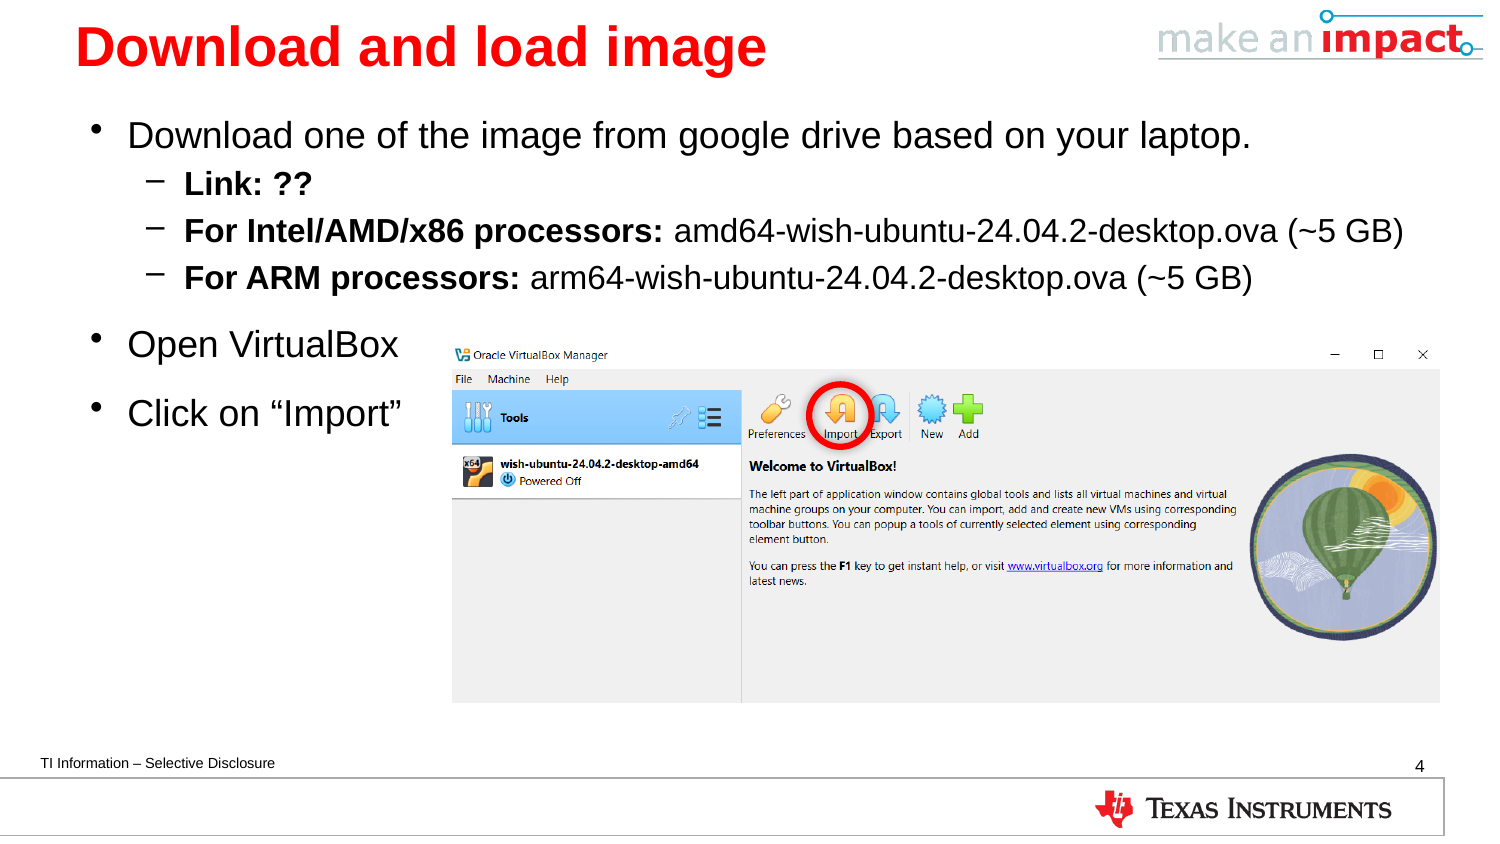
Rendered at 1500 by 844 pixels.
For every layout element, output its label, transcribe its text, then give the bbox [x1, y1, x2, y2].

list Download one of the image from google drive based on your laptop. Link: ?? For Intel/AMD/x86 processors: amd64-wish-ubuntu-24.04.2-desktop.ova (~5 GB) For ARM processors: arm64-wish-ubuntu-24.04.2-desktop.ova (~5 GB) Open VirtualBox Click on “Import” [0, 104, 1500, 749]
picture [451, 346, 1440, 704]
title Download and load image [0, 0, 1159, 100]
slide_number 4 [1089, 747, 1440, 774]
